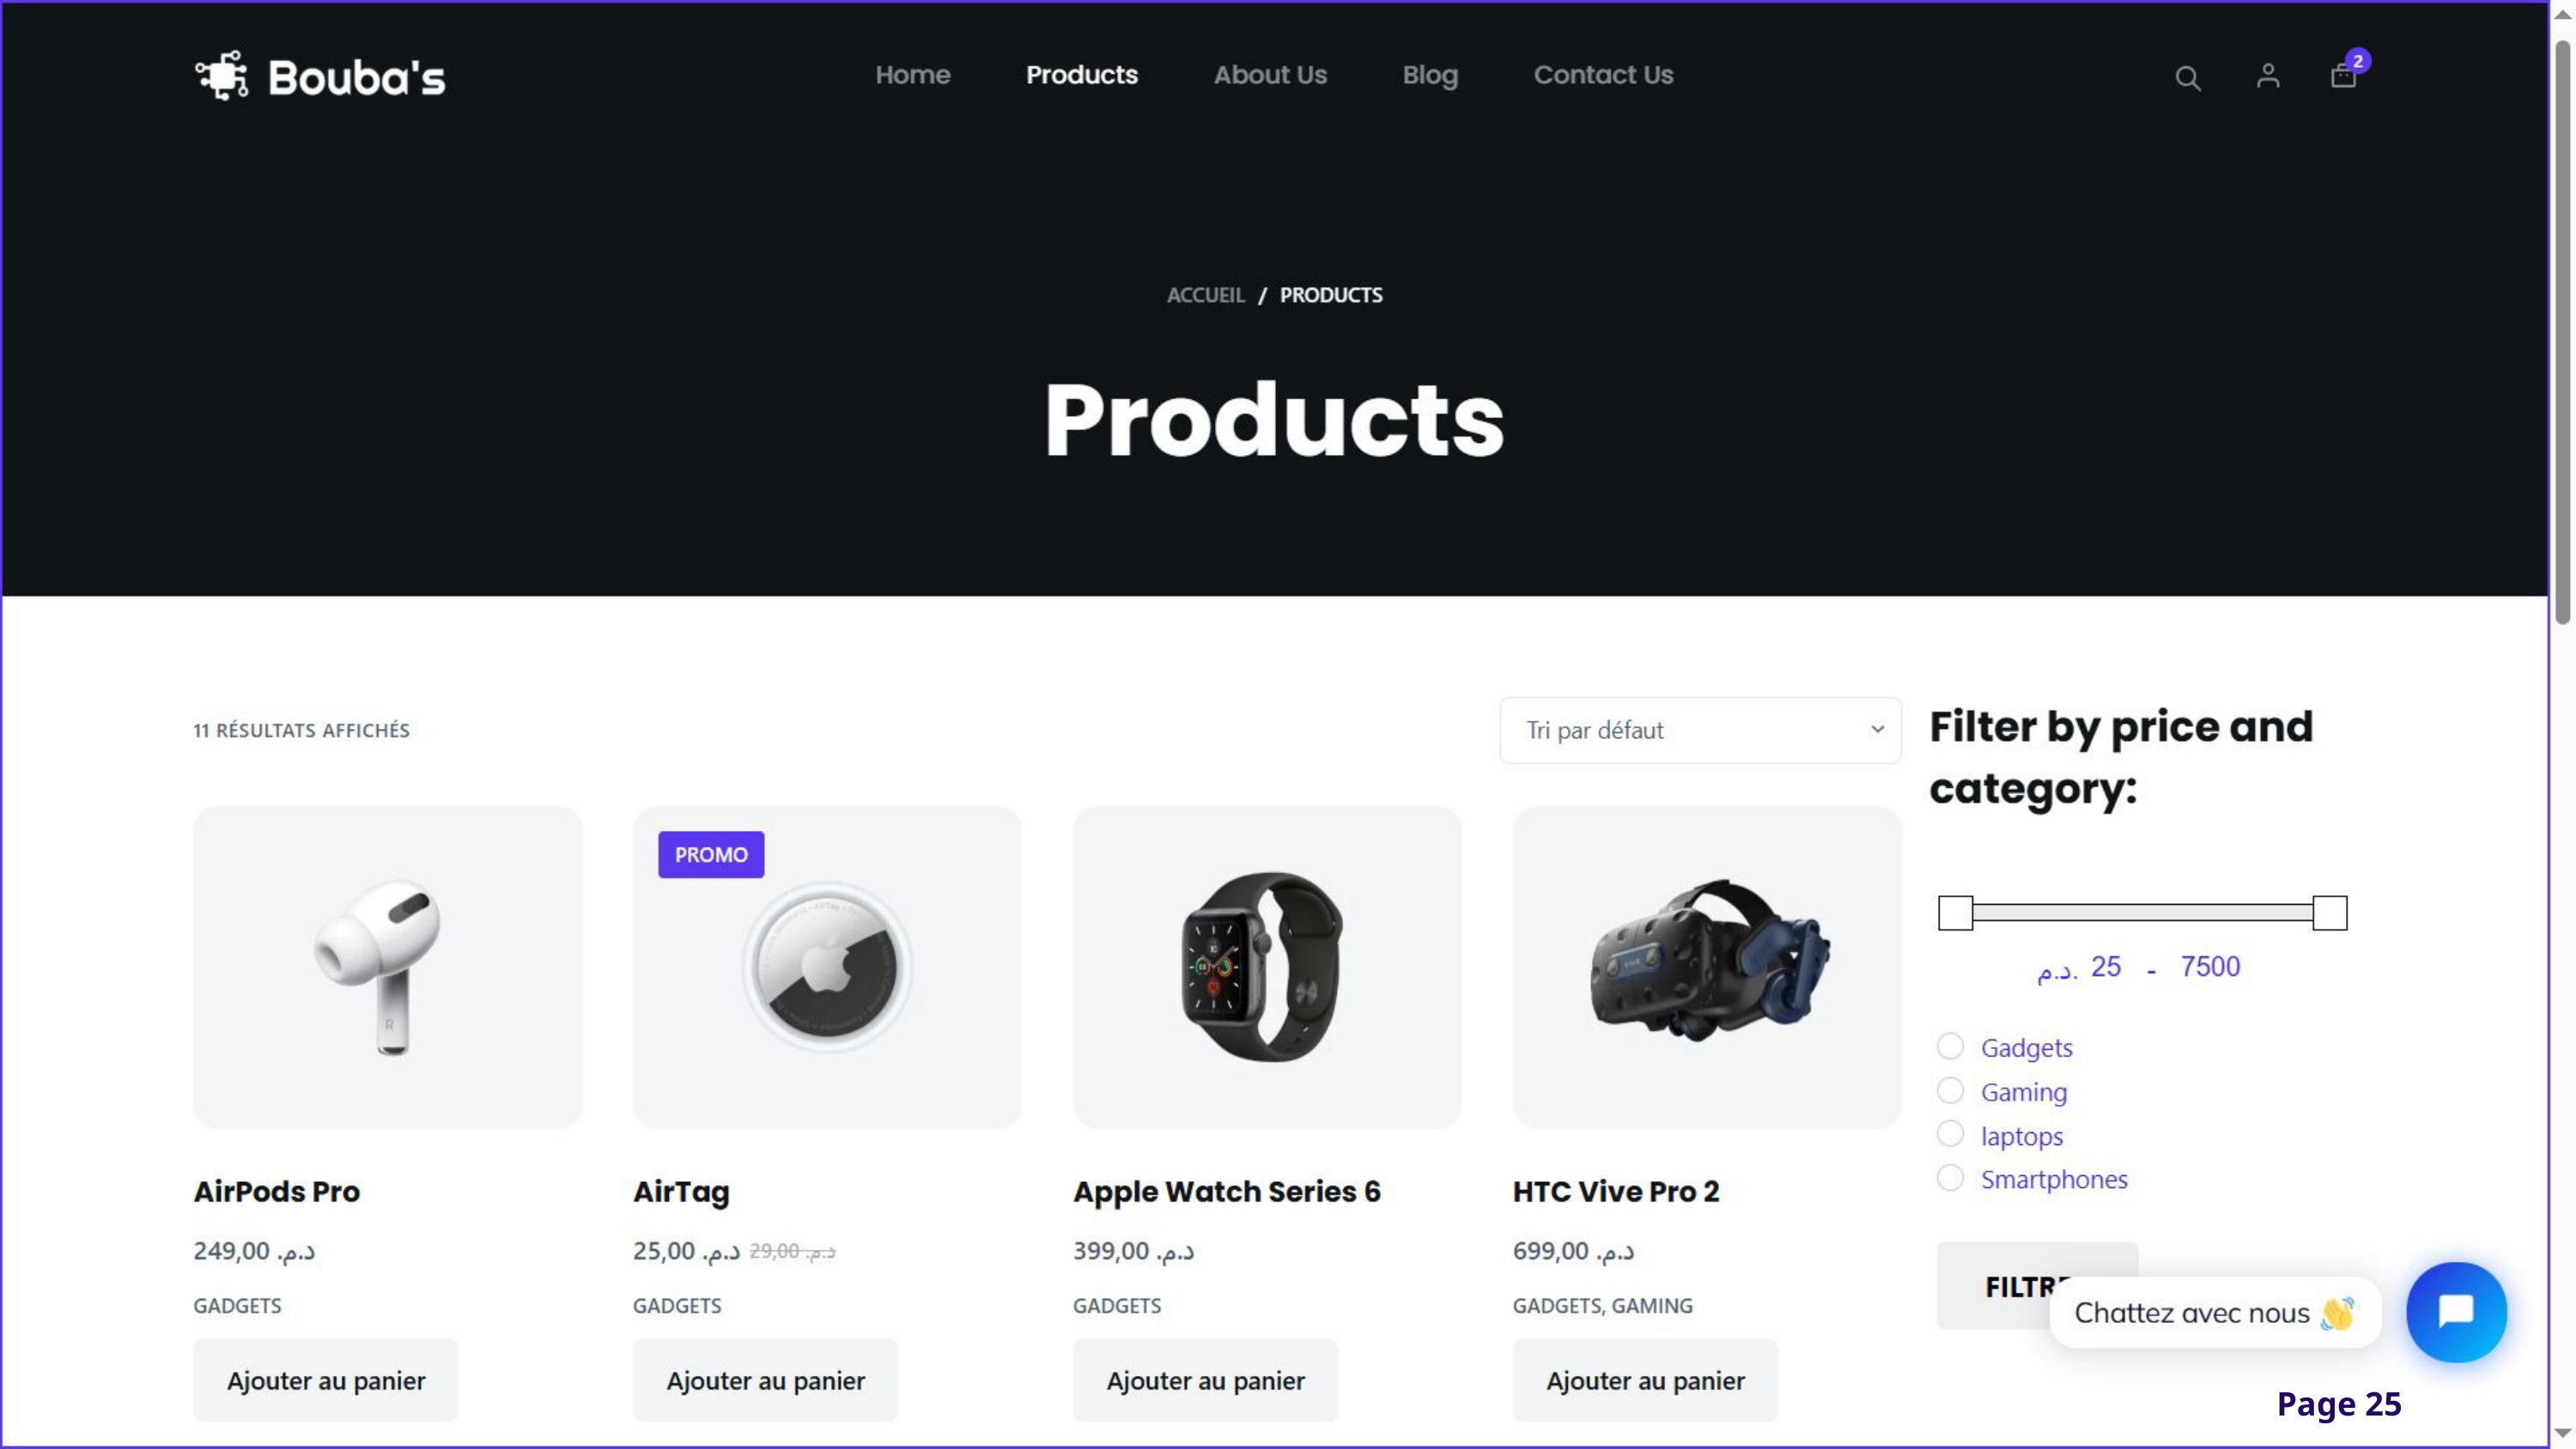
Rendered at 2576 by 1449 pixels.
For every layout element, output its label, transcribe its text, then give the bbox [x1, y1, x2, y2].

text_box Page 25 [2276, 1389, 2432, 1423]
text_box [0, 0, 2576, 1449]
